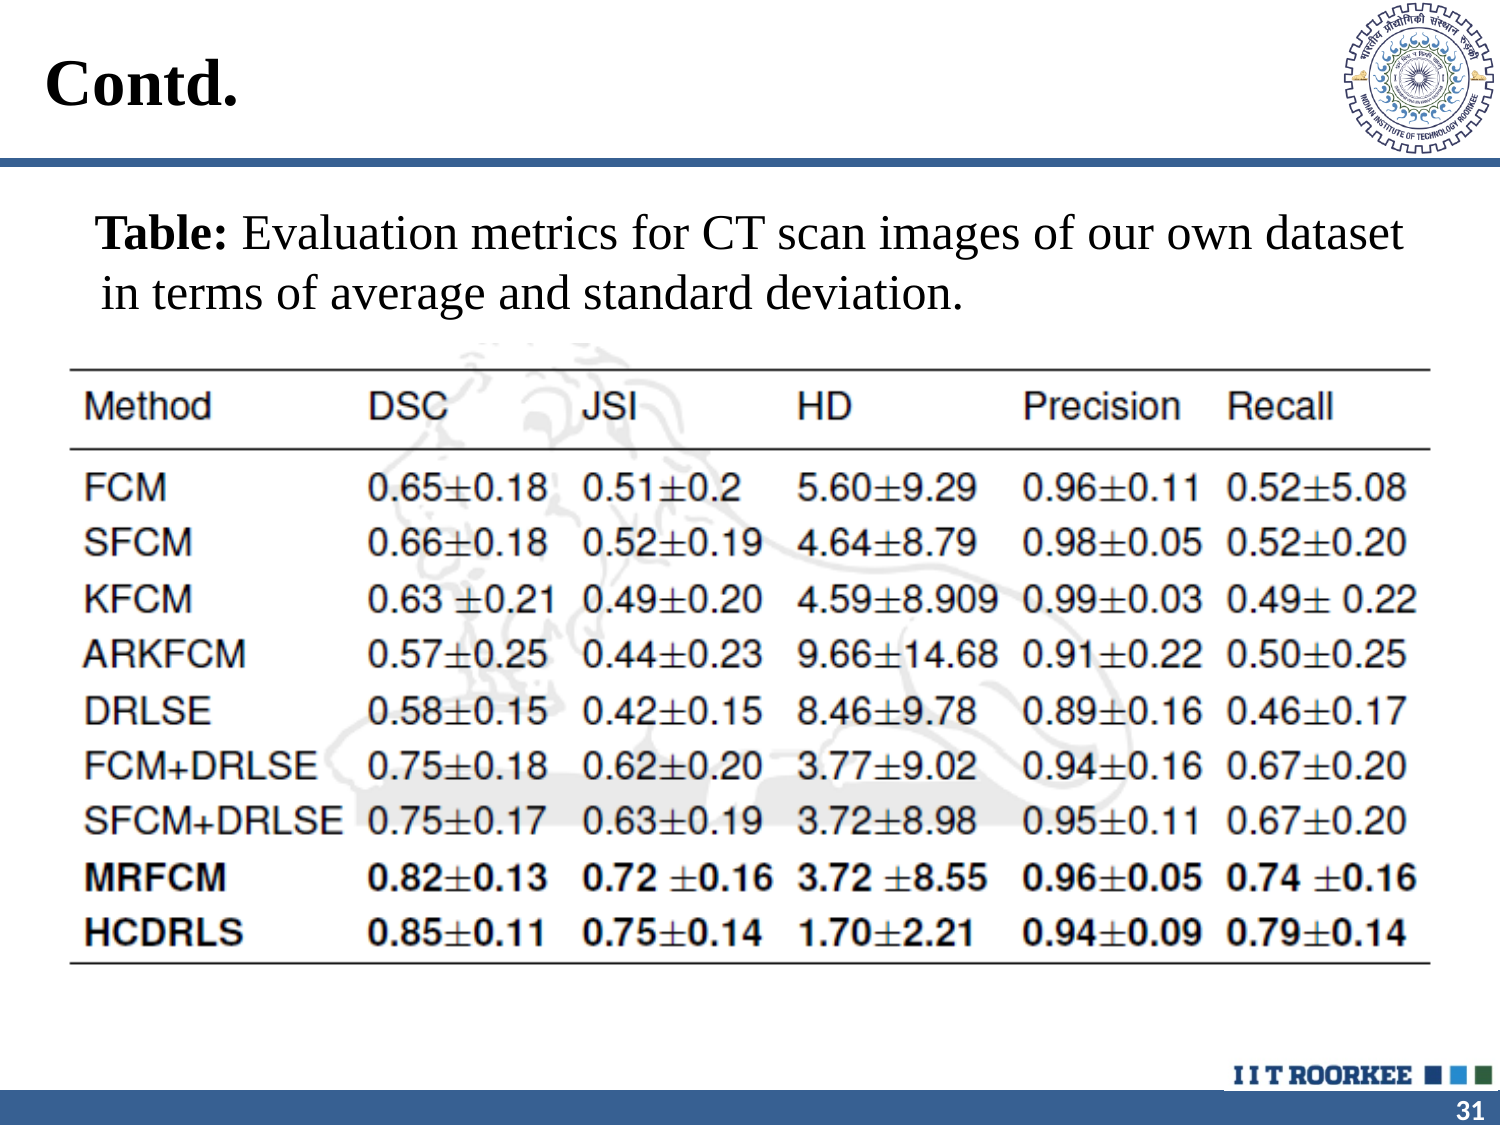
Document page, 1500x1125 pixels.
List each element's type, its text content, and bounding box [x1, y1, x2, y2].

list Table: Evaluation metrics for CT scan images of our own dataset in terms of average and standard deviation. [29, 192, 1468, 1050]
picture [1339, 0, 1500, 158]
picture [1224, 1057, 1498, 1091]
title Contd. [29, 33, 1185, 125]
picture [54, 342, 1435, 976]
